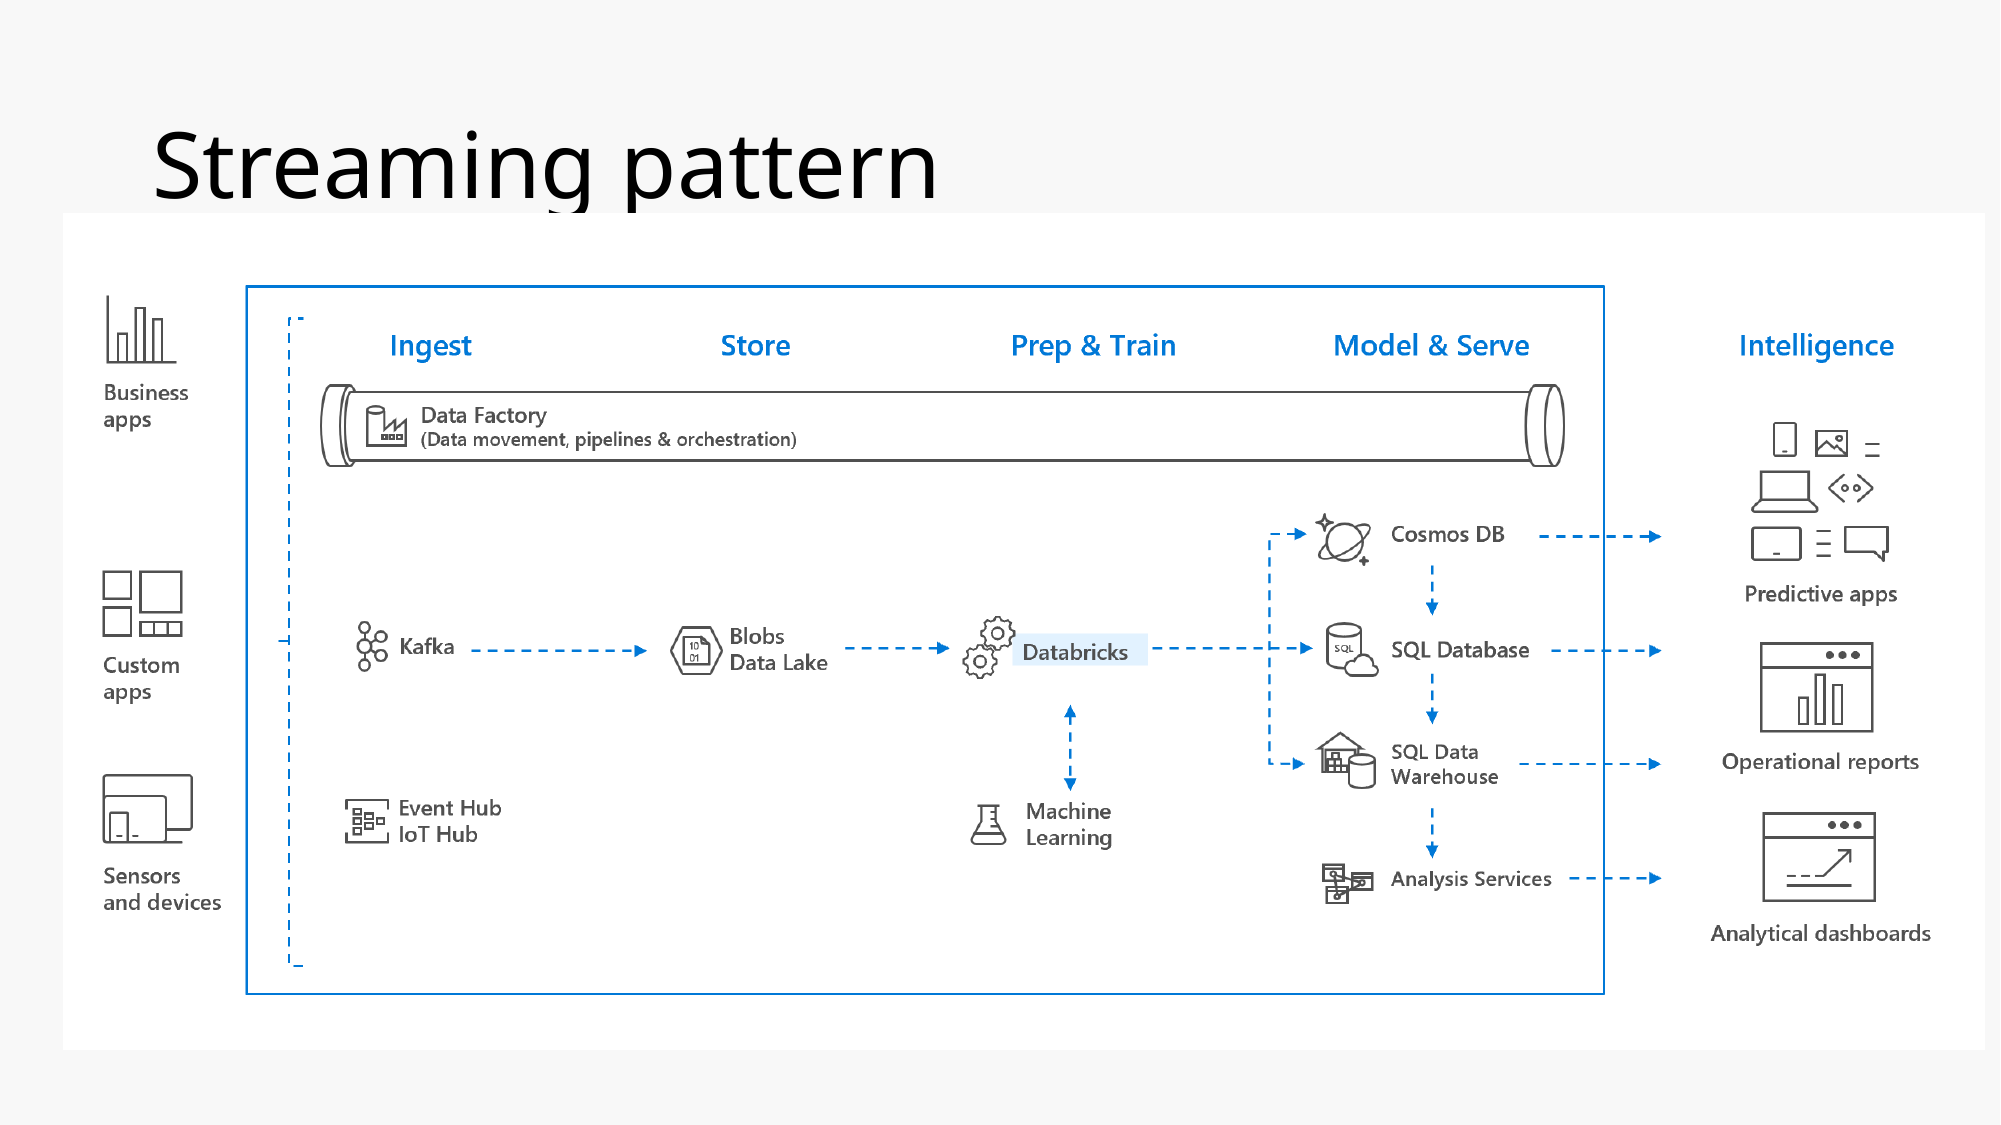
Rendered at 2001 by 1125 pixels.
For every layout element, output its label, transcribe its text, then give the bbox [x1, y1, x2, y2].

picture [63, 213, 1985, 1050]
title Streaming pattern [137, 59, 1863, 213]
